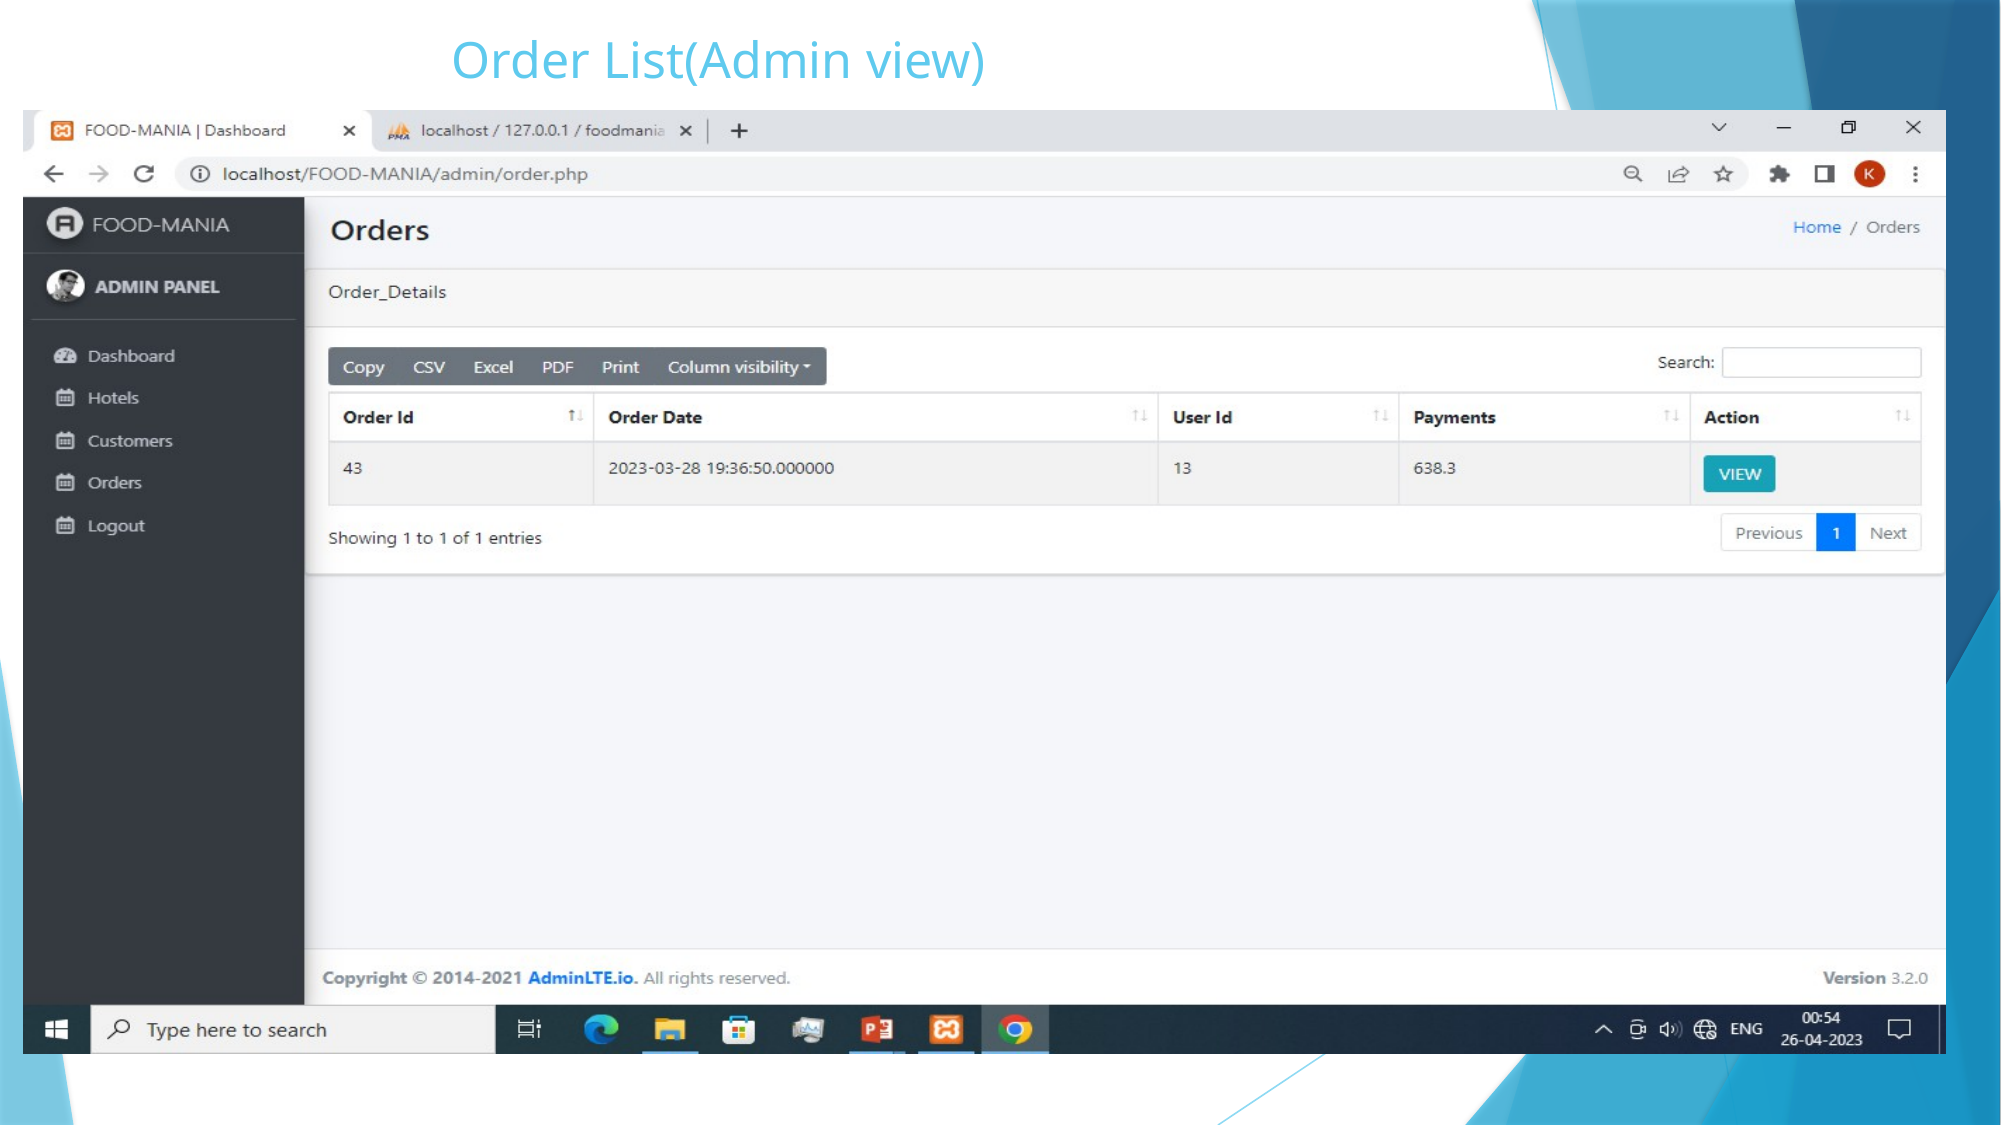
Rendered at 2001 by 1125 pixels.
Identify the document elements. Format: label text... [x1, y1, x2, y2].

picture [22, 109, 1947, 1055]
text_box Order List(Admin view) [449, 25, 1380, 88]
